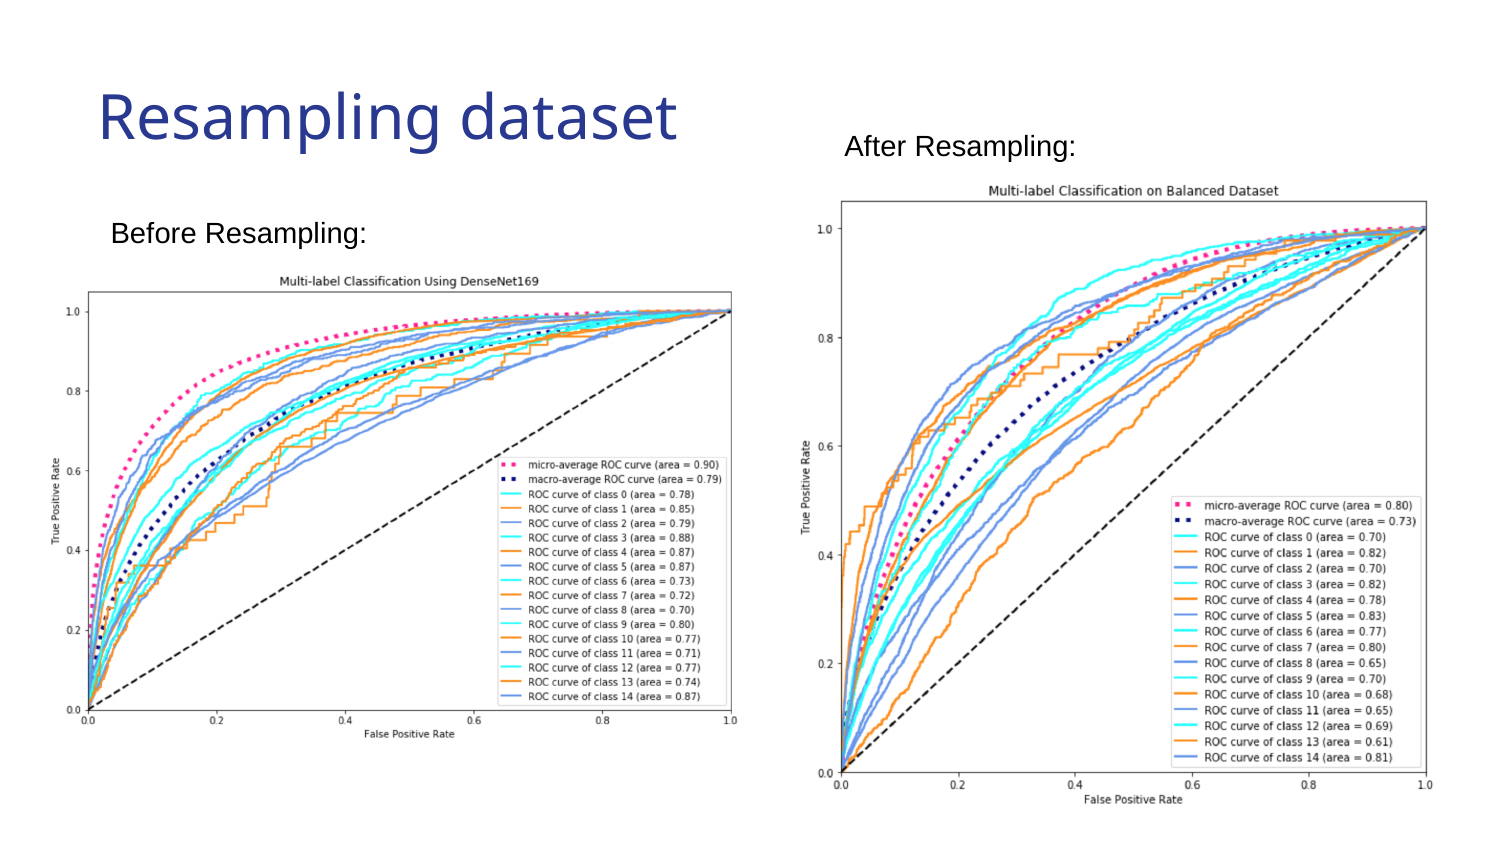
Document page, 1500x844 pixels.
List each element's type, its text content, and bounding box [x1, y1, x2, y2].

picture [784, 180, 1436, 808]
title Resampling dataset [82, 61, 1481, 162]
text_box After Resampling: [829, 112, 1175, 162]
text_box Before Resampling: [95, 199, 441, 249]
picture [30, 268, 768, 750]
